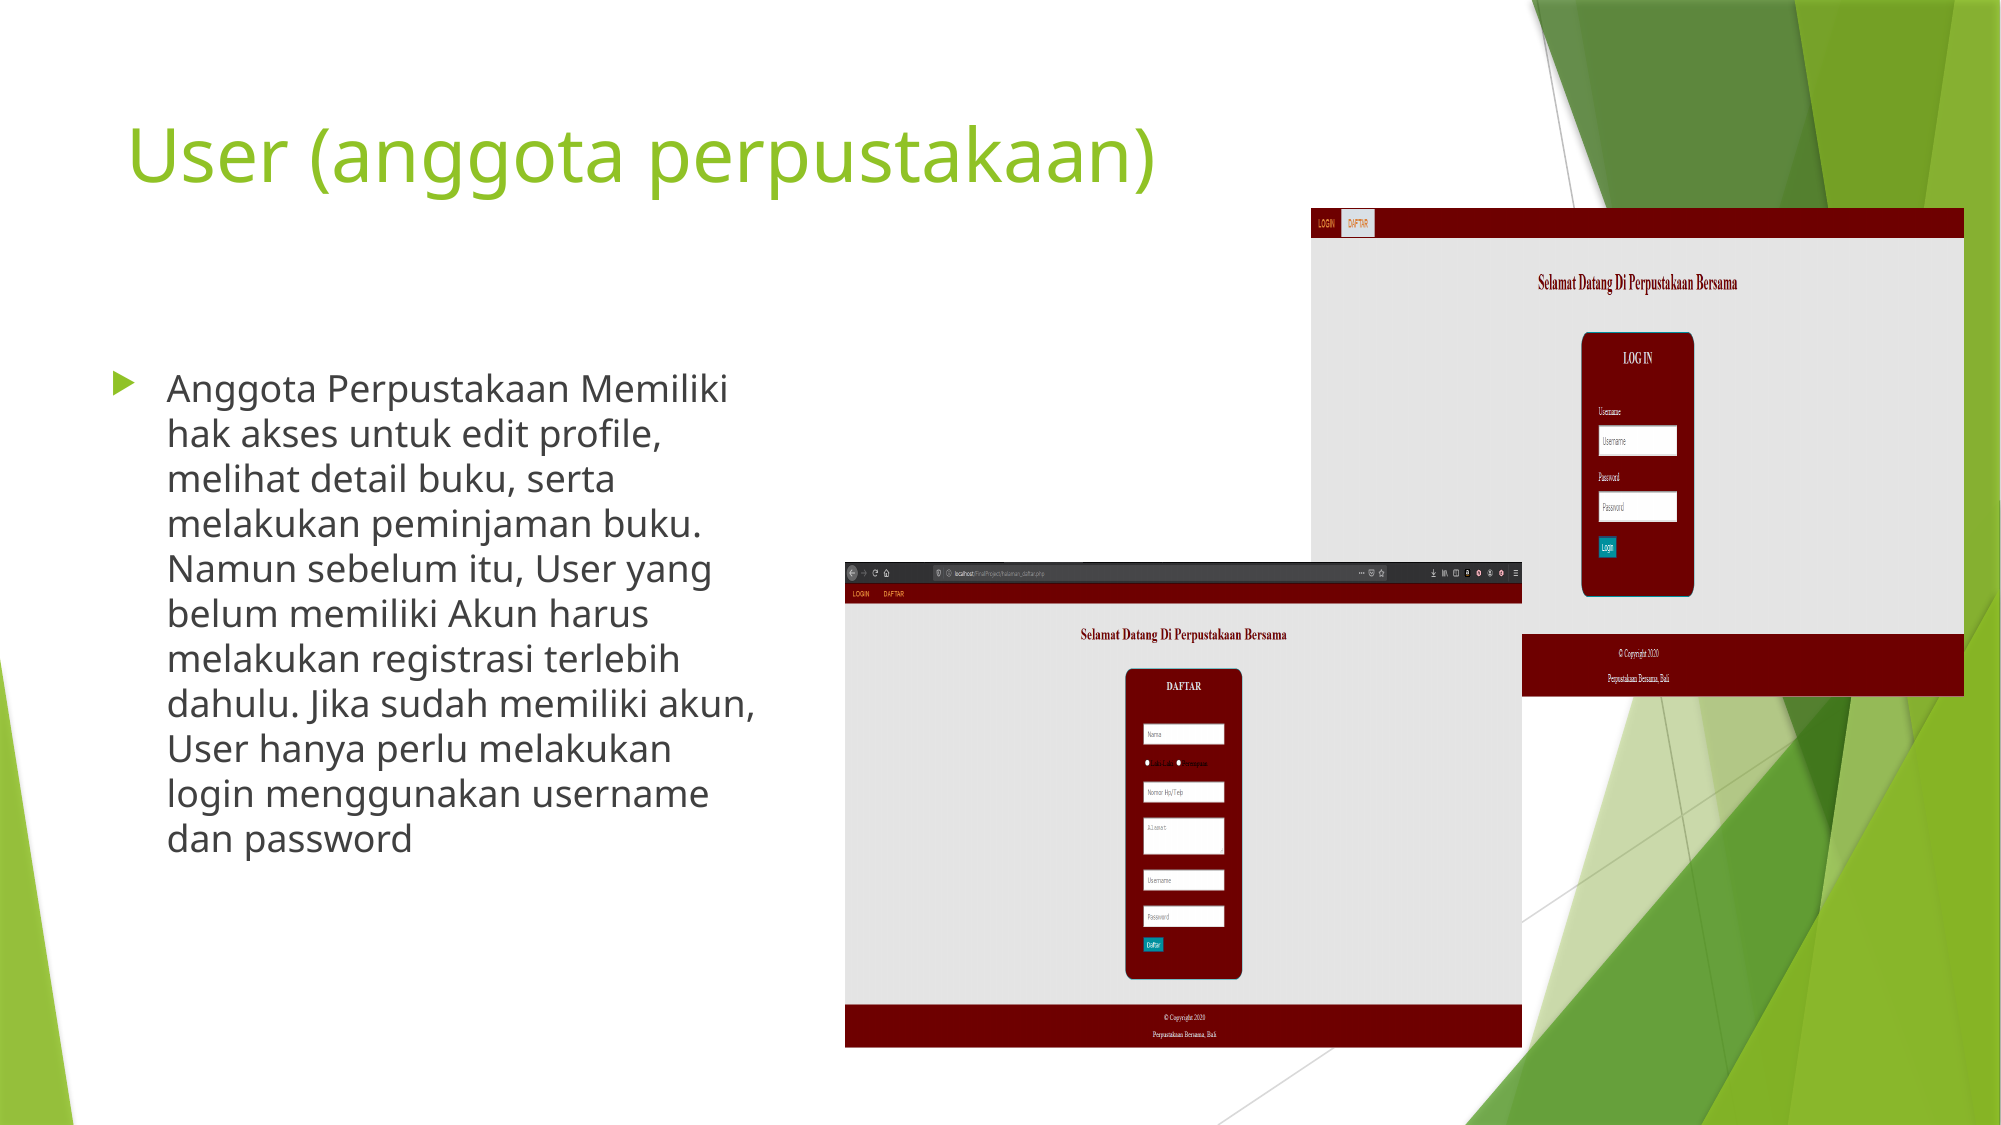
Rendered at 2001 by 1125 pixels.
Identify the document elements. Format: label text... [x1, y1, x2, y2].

picture [844, 207, 1964, 1048]
title User (anggota perpustakaan) [111, 99, 1522, 317]
list Anggota Perpustakaan Memiliki hak akses untuk edit profile, melihat detail buku, serta melakukan peminjaman buku. Namun sebelum itu, User yang belum memiliki Akun harus melakukan registrasi terlebih dahulu. Jika sudah memiliki akun, User hanya perlu melakukan login menggunakan username dan password [95, 357, 774, 955]
